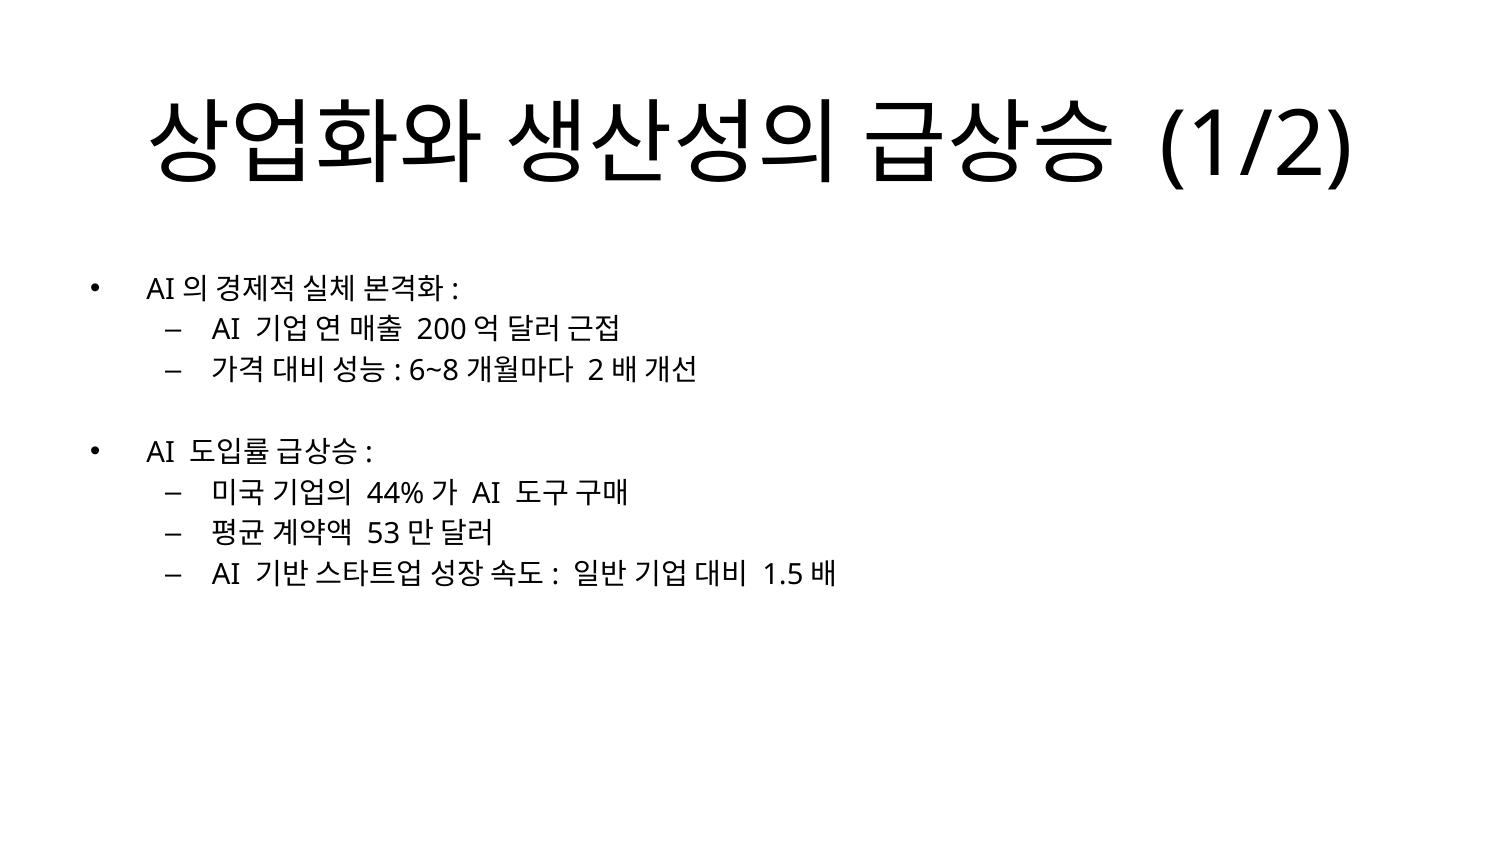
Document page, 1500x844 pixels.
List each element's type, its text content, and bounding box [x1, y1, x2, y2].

list AI의 경제적 실체 본격화: AI 기업 연 매출 200억 달러 근접 가격 대비 성능: 6~8개월마다 2배 개선 AI 도입률 급상승: 미국 기업의 44%가 AI 도구 구매 평균 계약액 53만 달러 AI 기반 스타트업 성장 속도: 일반 기업 대비 1.5배 [75, 262, 1425, 844]
title 상업화와 생산성의 급상승 (1/2) [75, 45, 1425, 233]
